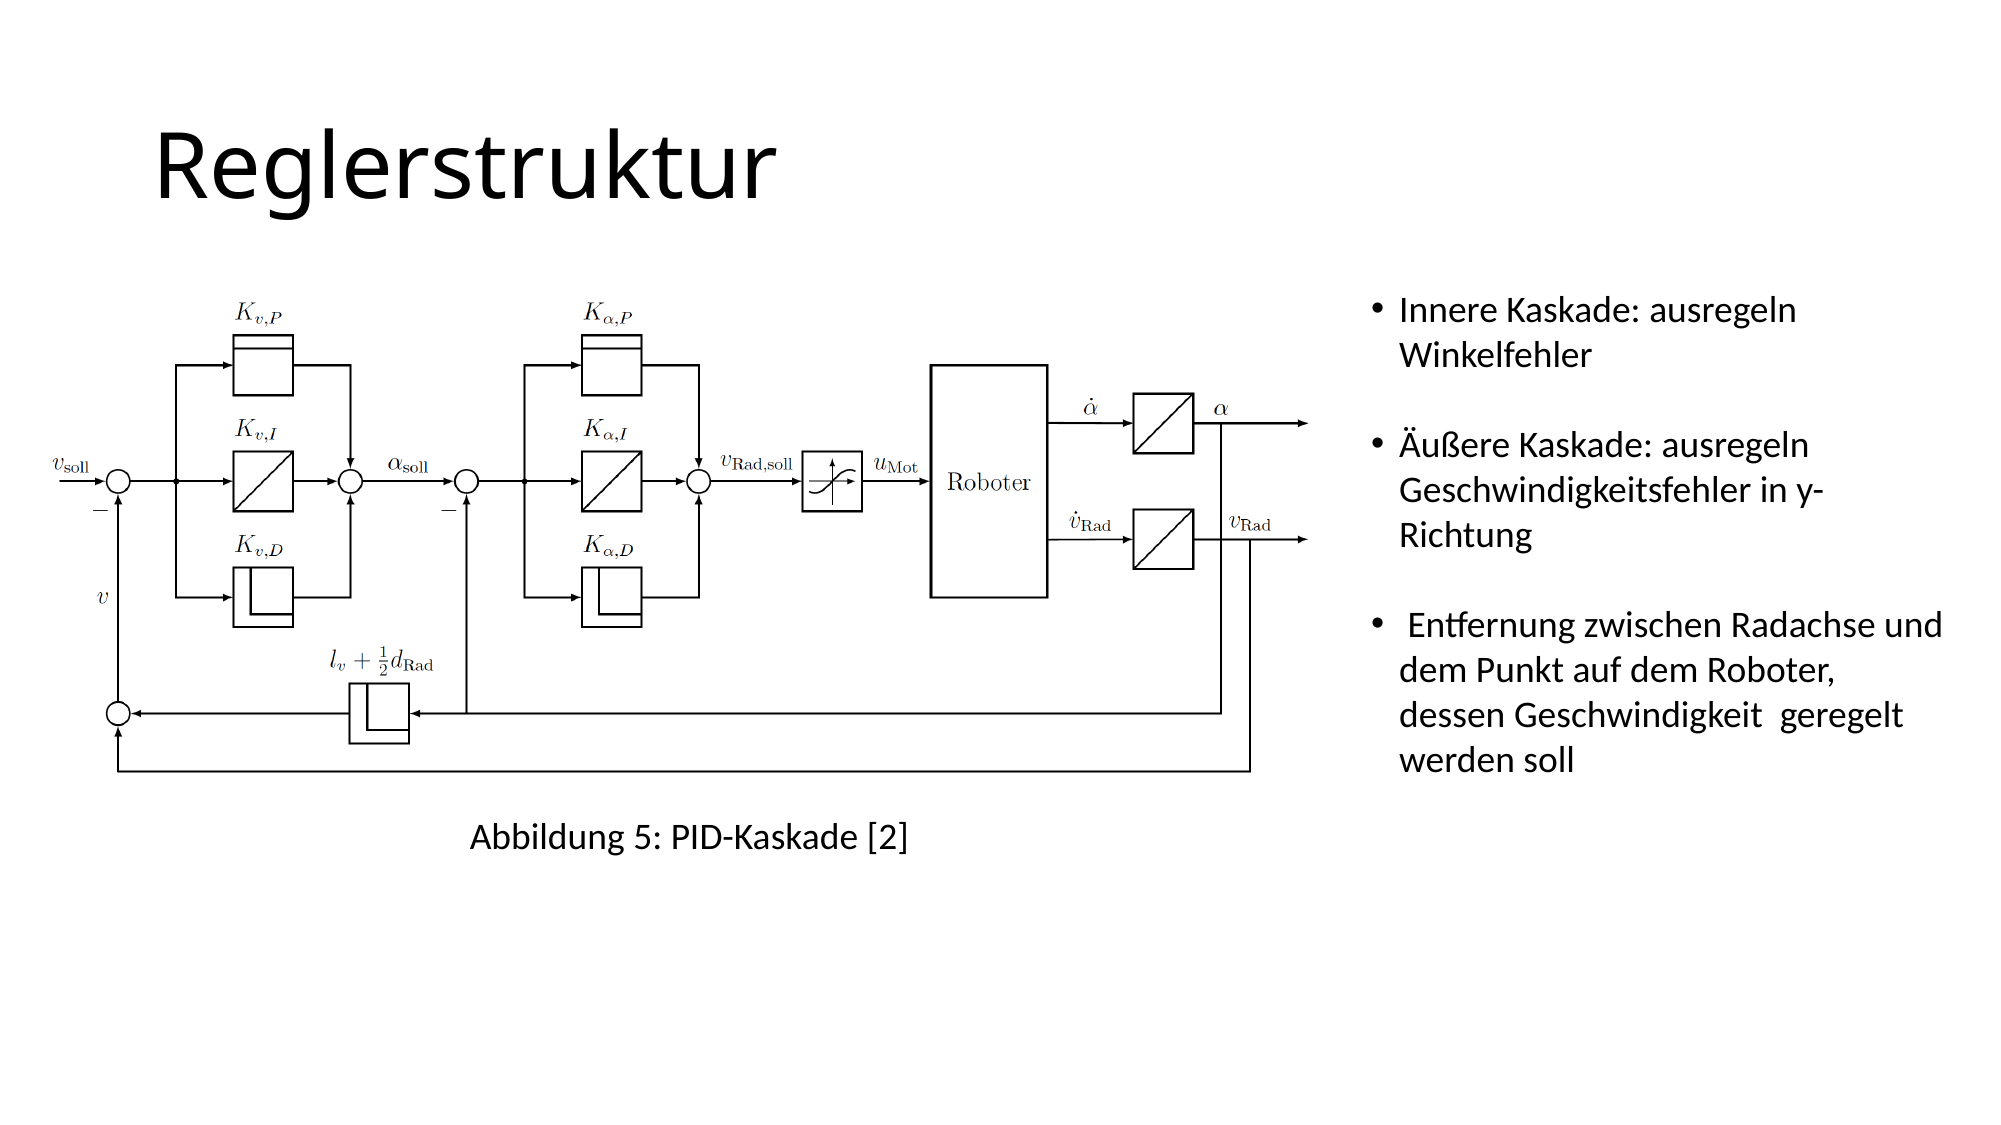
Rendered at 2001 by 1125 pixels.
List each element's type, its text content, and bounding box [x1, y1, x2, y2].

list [39, 277, 1340, 805]
title Reglerstruktur [137, 59, 1863, 278]
text_box Abbildung 5: PID-Kaskade [2] [455, 805, 925, 865]
